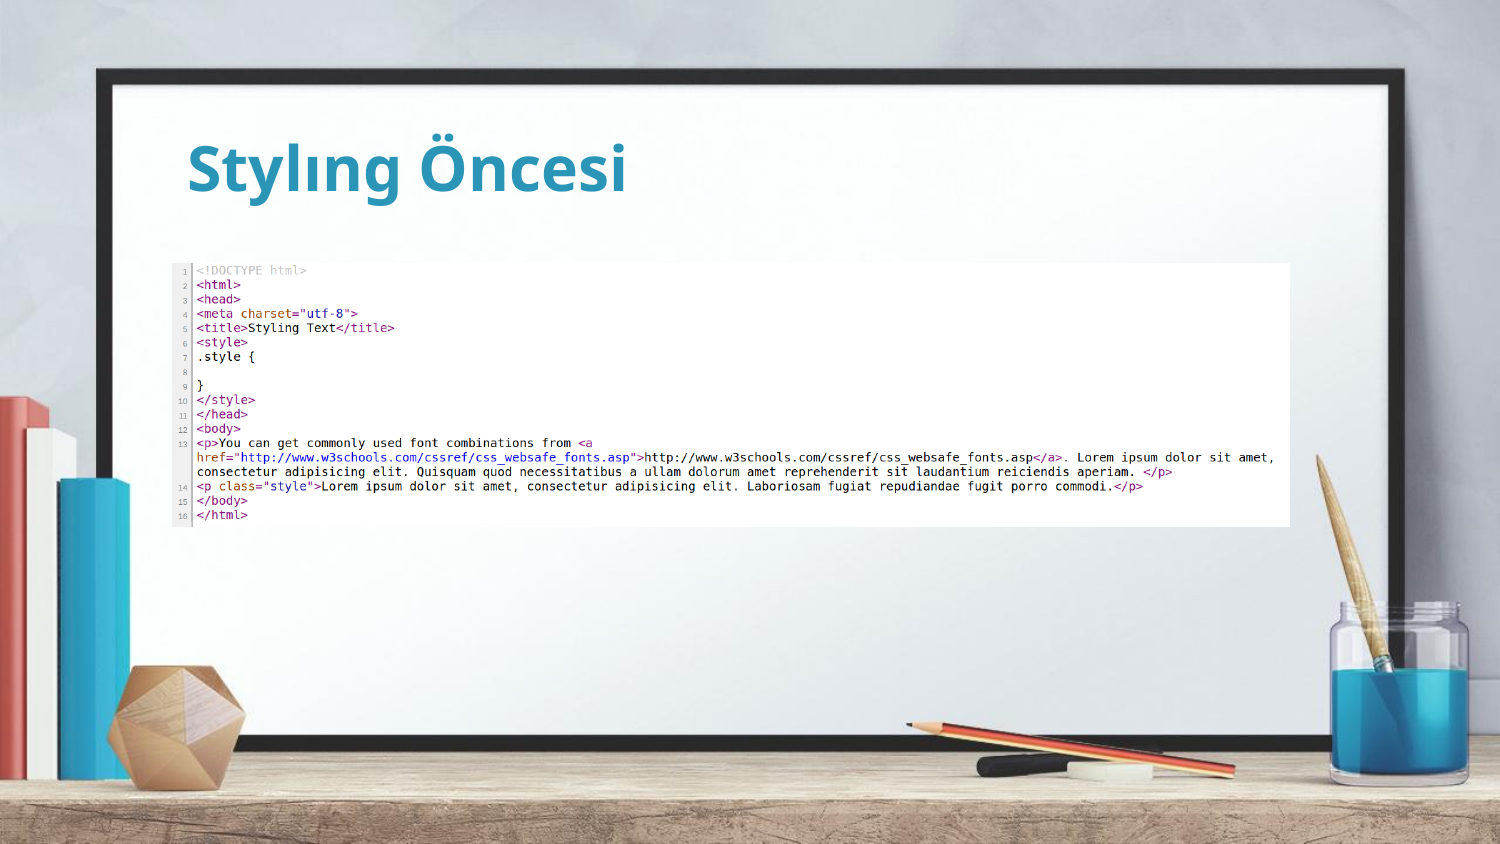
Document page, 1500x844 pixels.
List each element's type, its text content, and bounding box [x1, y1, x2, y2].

title Stylıng Öncesi [172, 114, 1324, 212]
picture [0, 0, 1500, 844]
